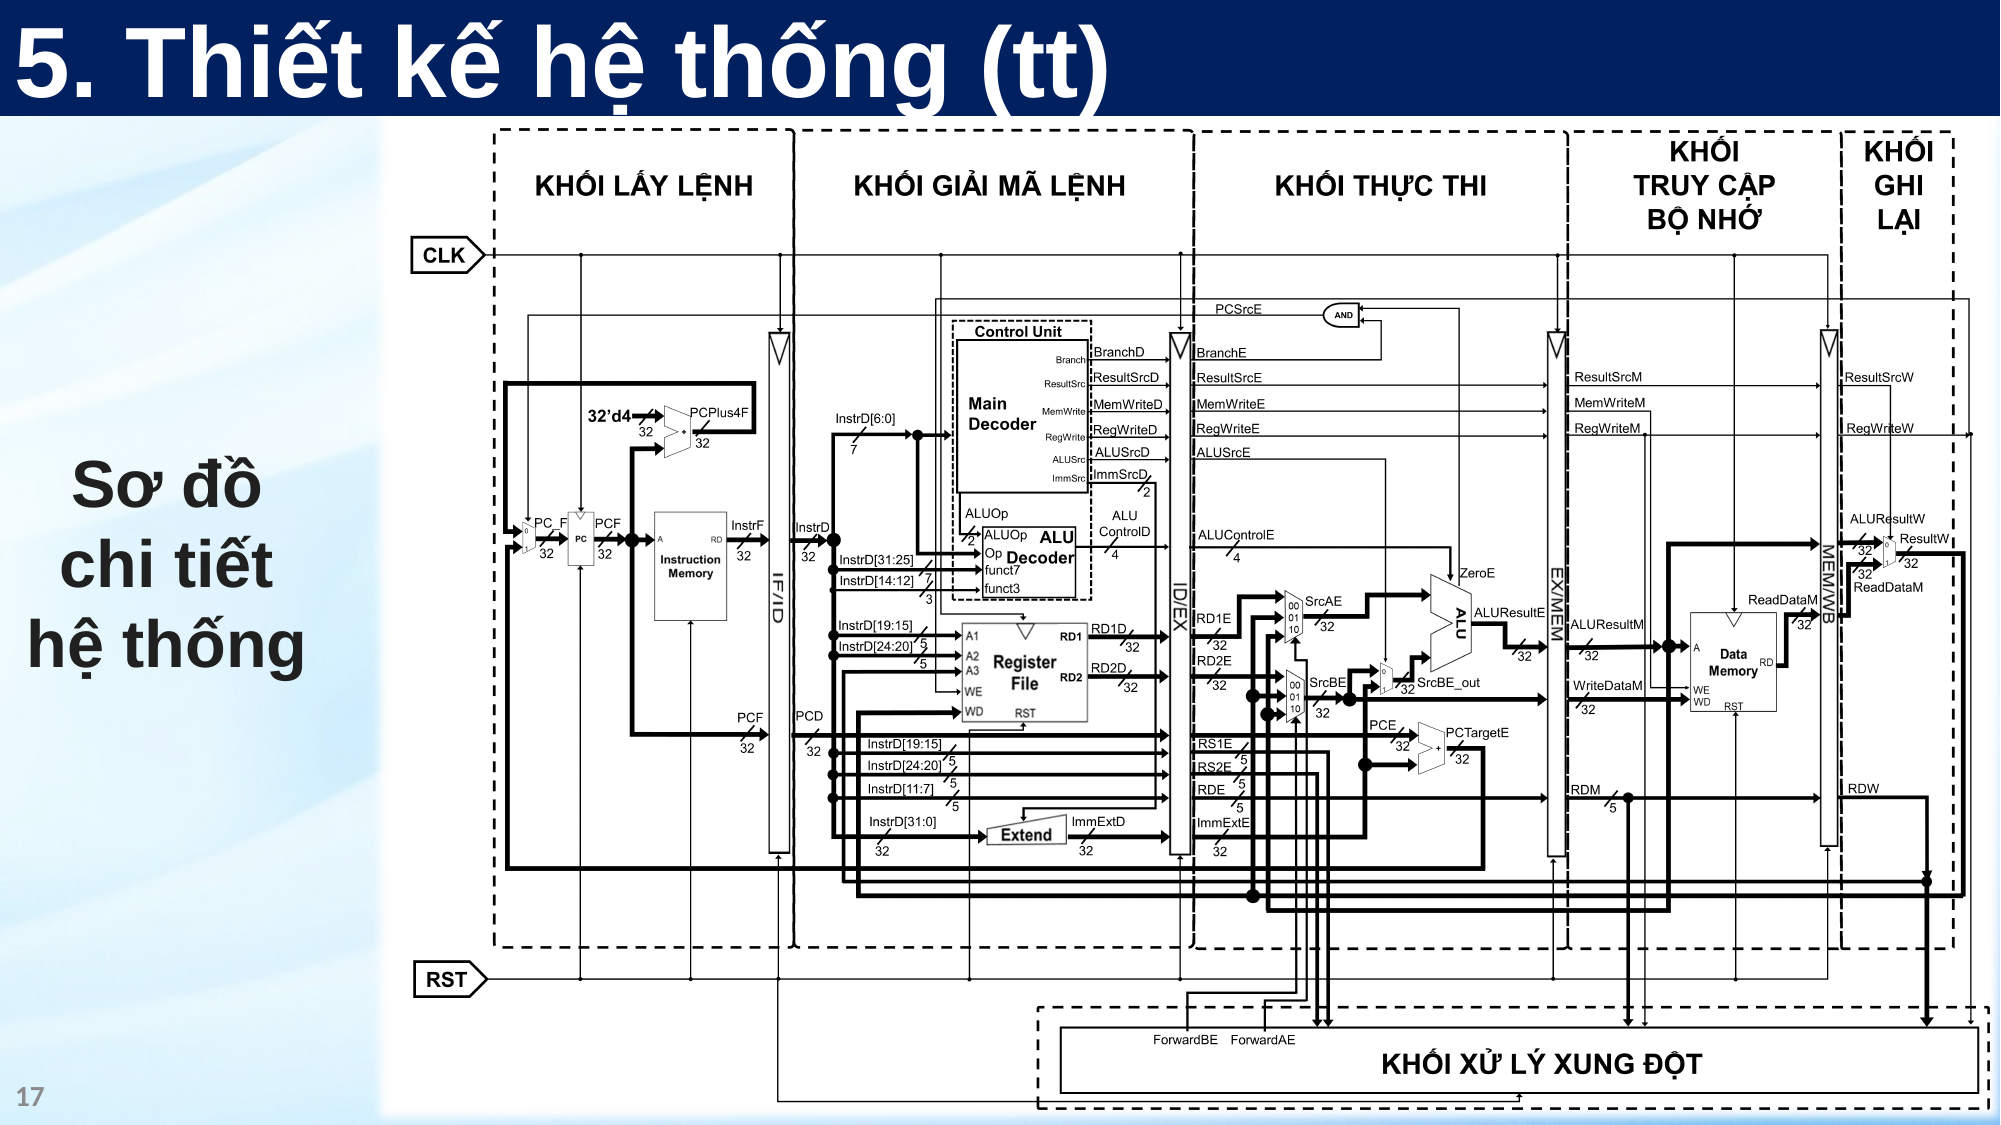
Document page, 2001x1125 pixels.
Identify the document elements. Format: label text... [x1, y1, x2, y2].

picture [410, 125, 1990, 1110]
text_box Sơ đồ chi tiết hệ thống [11, 433, 342, 689]
text_box [387, 117, 1993, 1111]
text_box 5. Thiết kế hệ thống (tt) [0, 0, 2000, 117]
slide_number 17 [0, 1065, 450, 1125]
